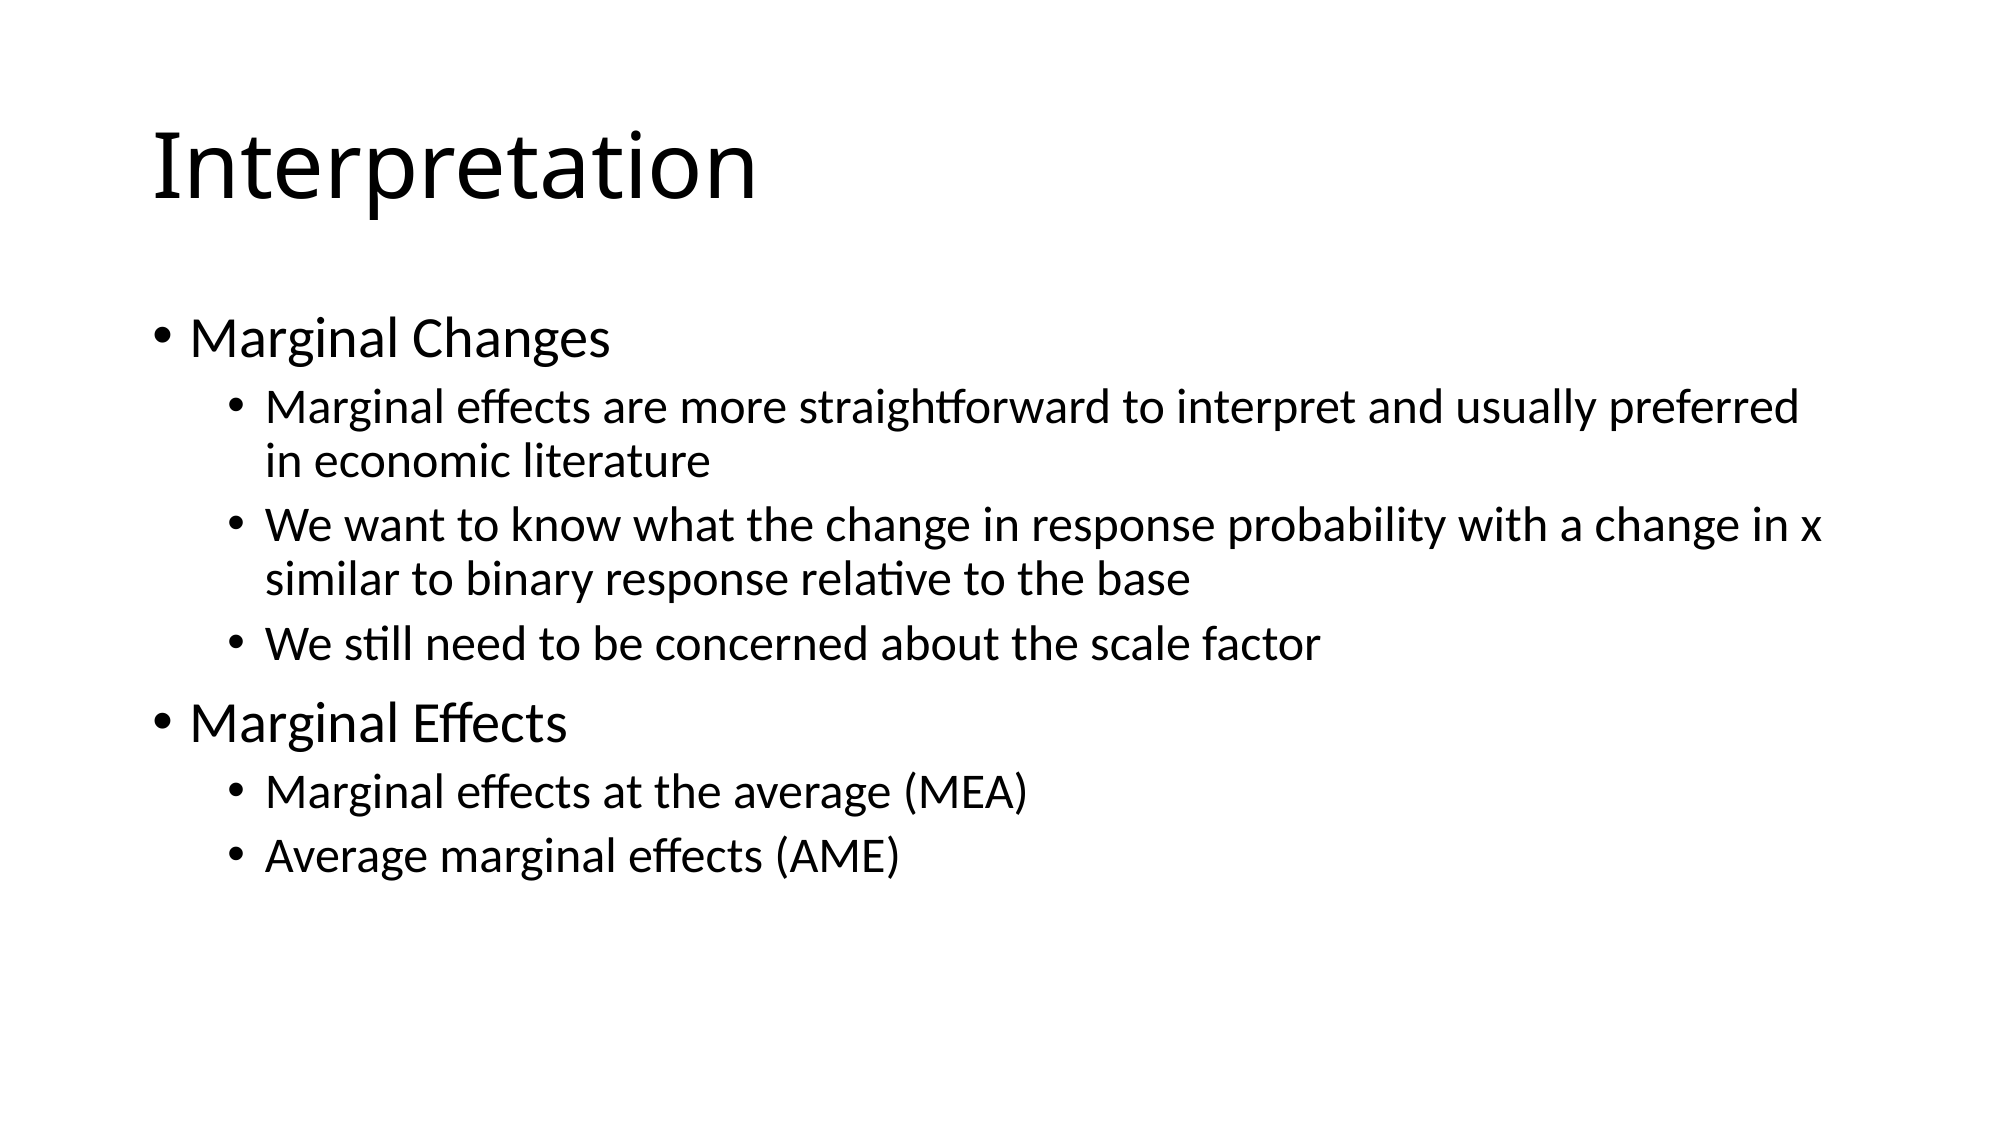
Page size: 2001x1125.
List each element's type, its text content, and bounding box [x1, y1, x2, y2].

list Marginal Changes Marginal effects are more straightforward to interpret and usually preferred in economic literature We want to know what the change in response probability with a change in x similar to binary response relative to the base We still need to be concerned about the scale factor Marginal Effects Marginal effects at the average (MEA) Average marginal effects (AME) [137, 299, 1863, 1014]
title Interpretation [137, 59, 1863, 278]
